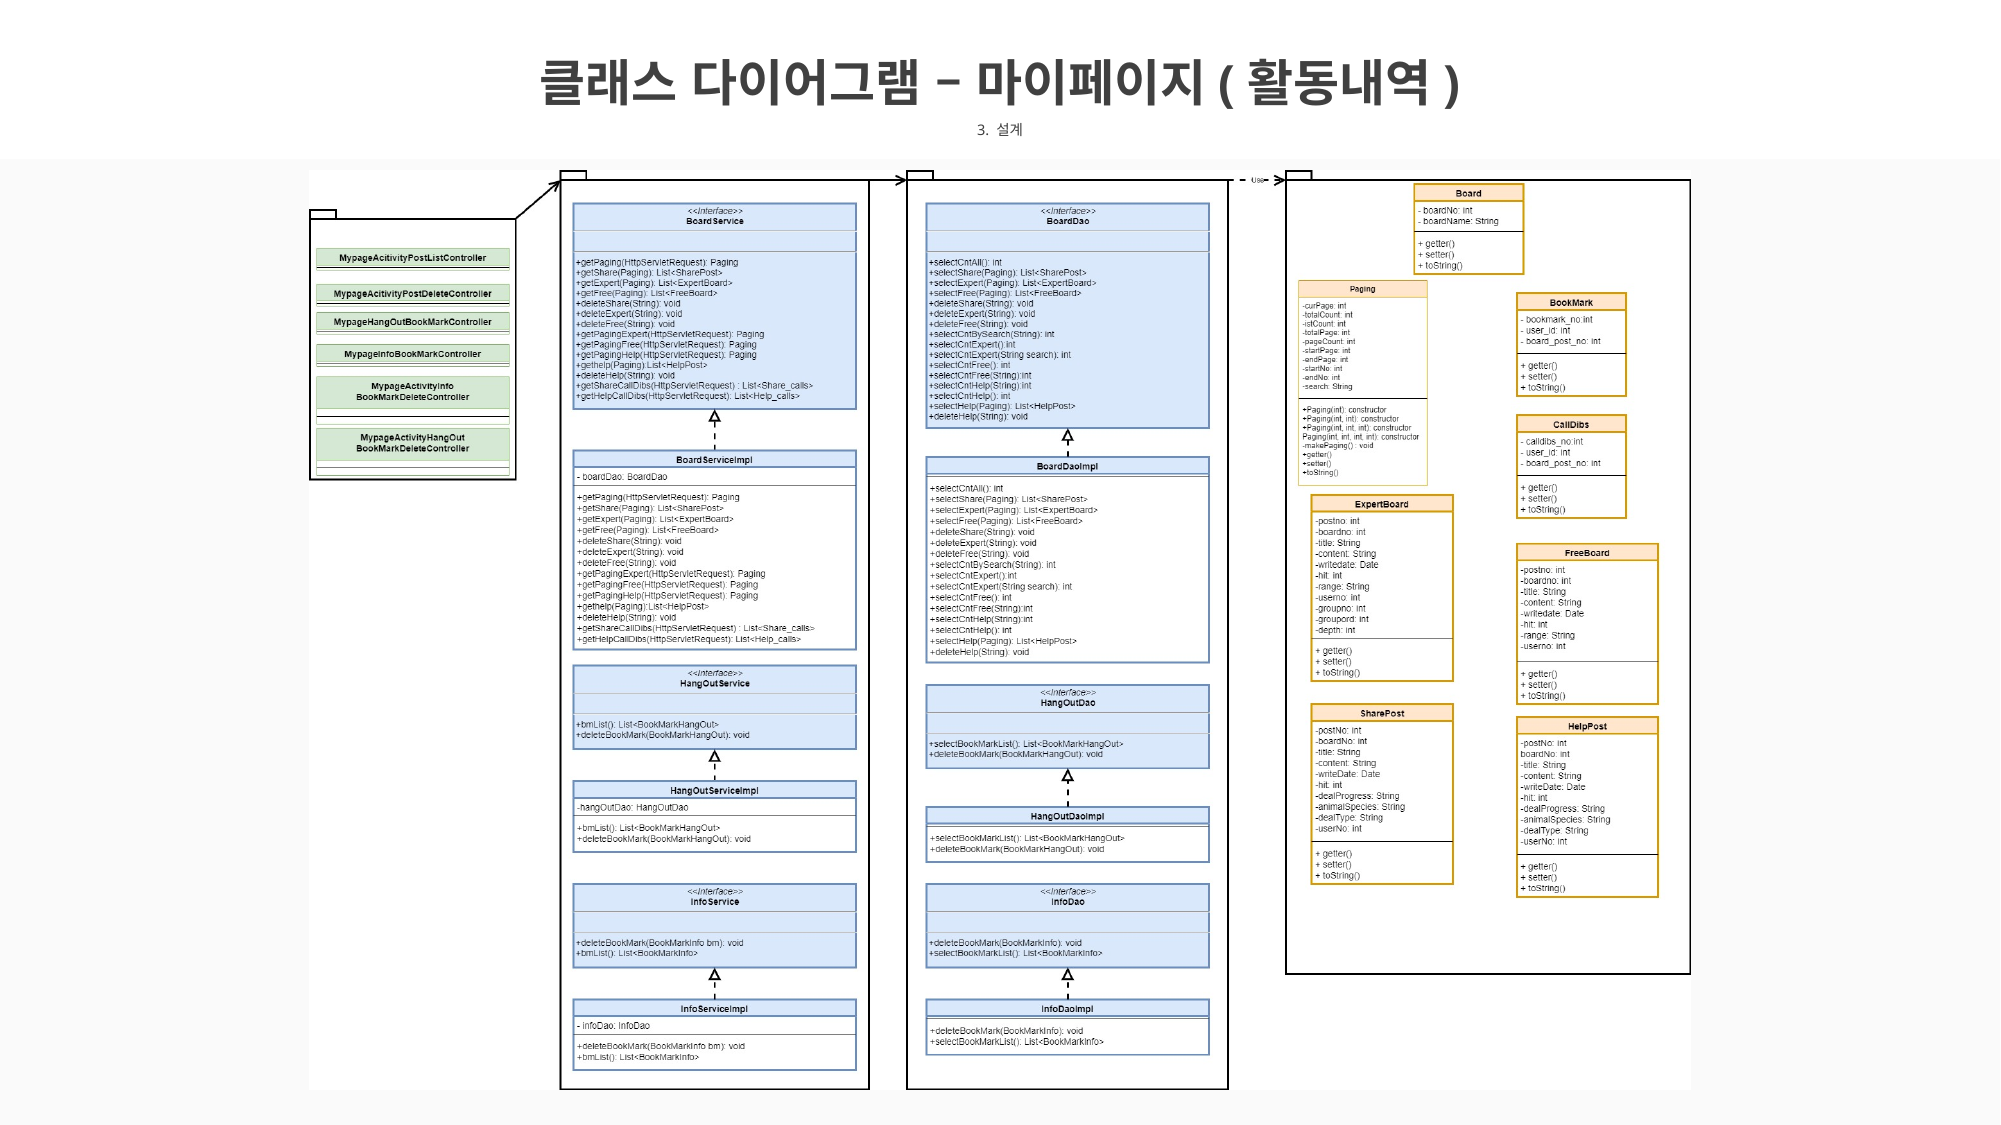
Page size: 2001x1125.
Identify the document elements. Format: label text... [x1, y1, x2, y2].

picture [309, 170, 1691, 1090]
text_box 클래스 다이어그램 – 마이페이지(활동내역) 3. 설계 [0, 0, 2000, 160]
